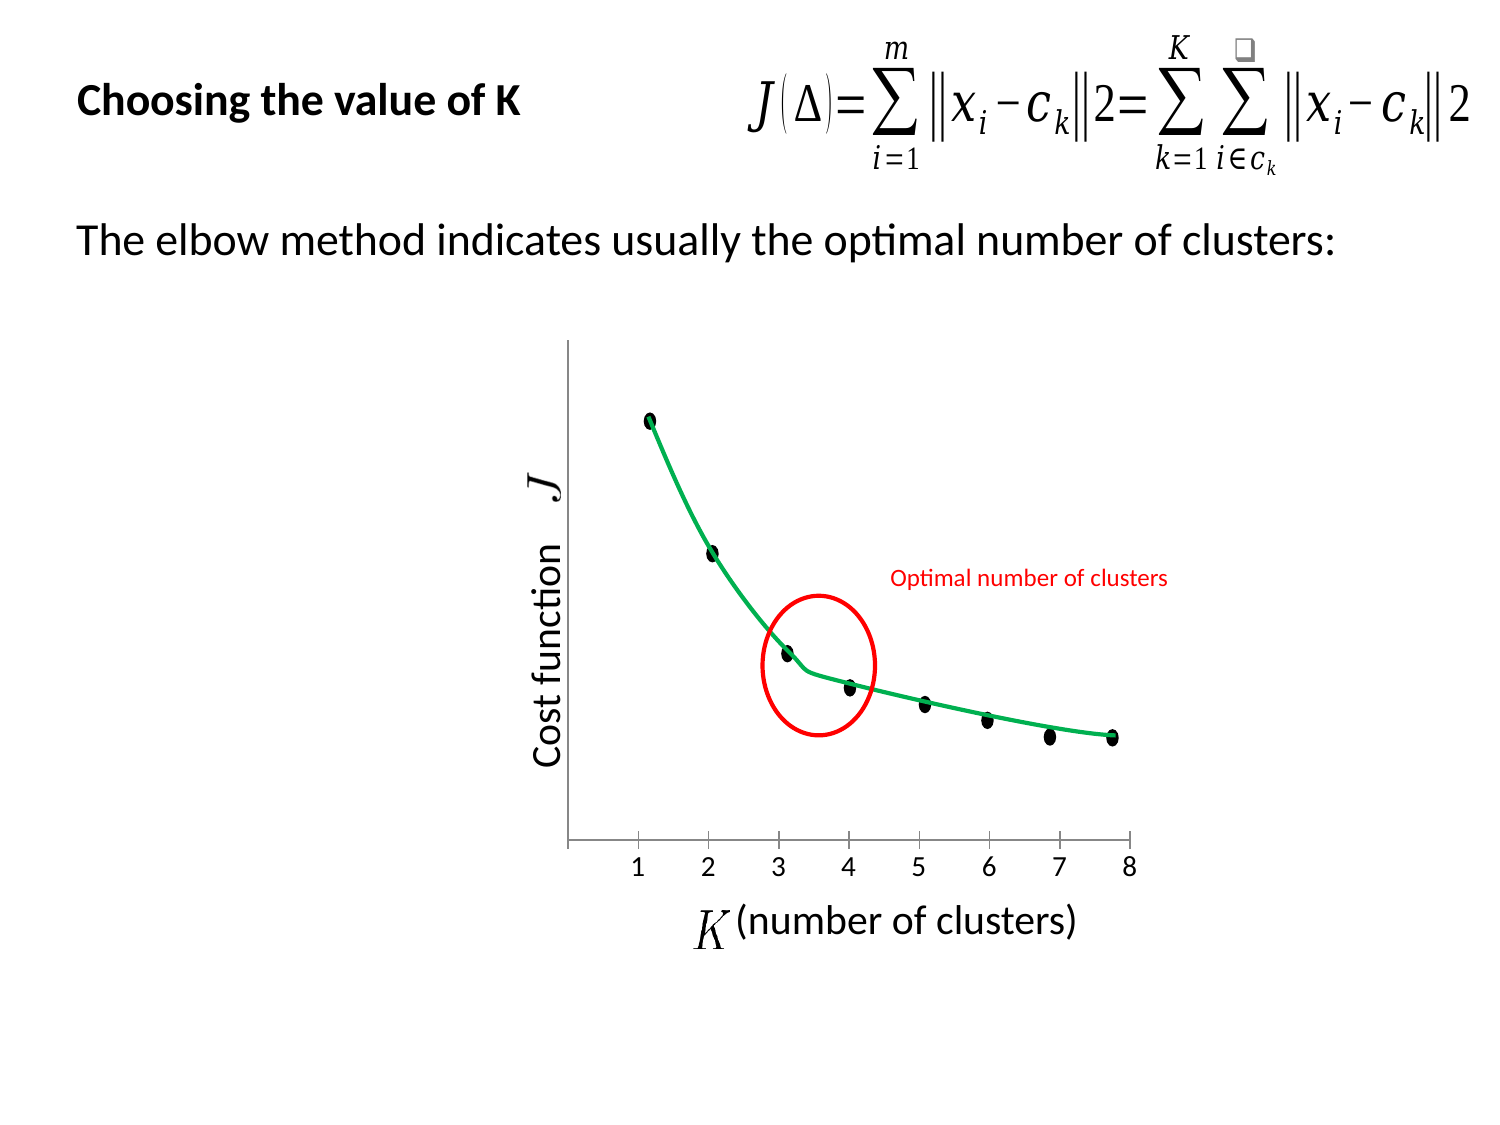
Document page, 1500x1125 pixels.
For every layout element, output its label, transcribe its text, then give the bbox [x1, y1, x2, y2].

text_box The elbow method indicates usually the optimal number of clusters: [61, 202, 1424, 272]
text_box Choosing the value of K [62, 62, 1425, 133]
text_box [376, 583, 711, 650]
chart [555, 328, 1151, 897]
picture [693, 909, 730, 949]
text_box Optimal number of clusters [1154, 553, 1201, 599]
text_box (number of clusters) [720, 904, 1138, 950]
picture [528, 473, 555, 502]
